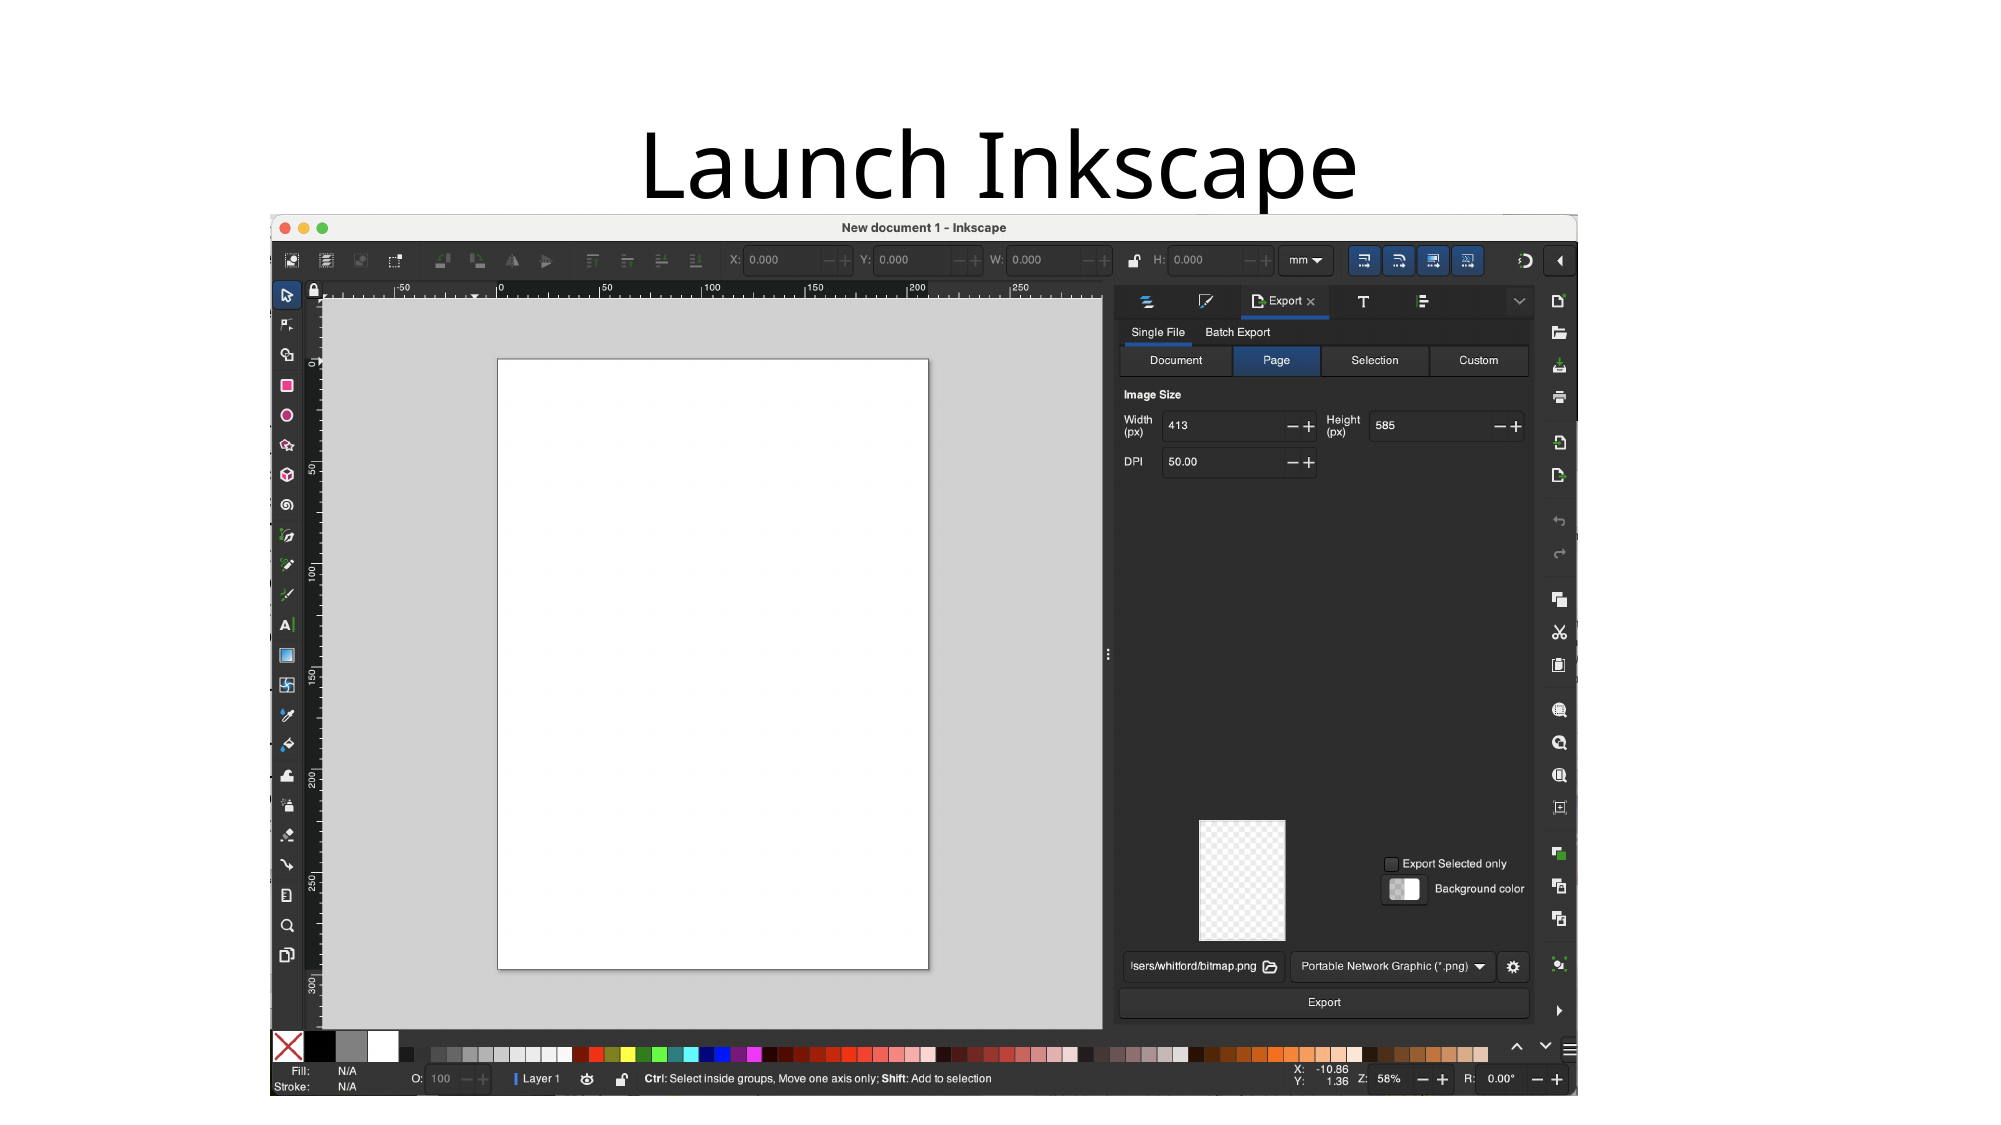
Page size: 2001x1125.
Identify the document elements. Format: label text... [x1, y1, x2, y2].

title Launch Inkscape [137, 59, 1863, 278]
picture [269, 214, 1578, 1096]
